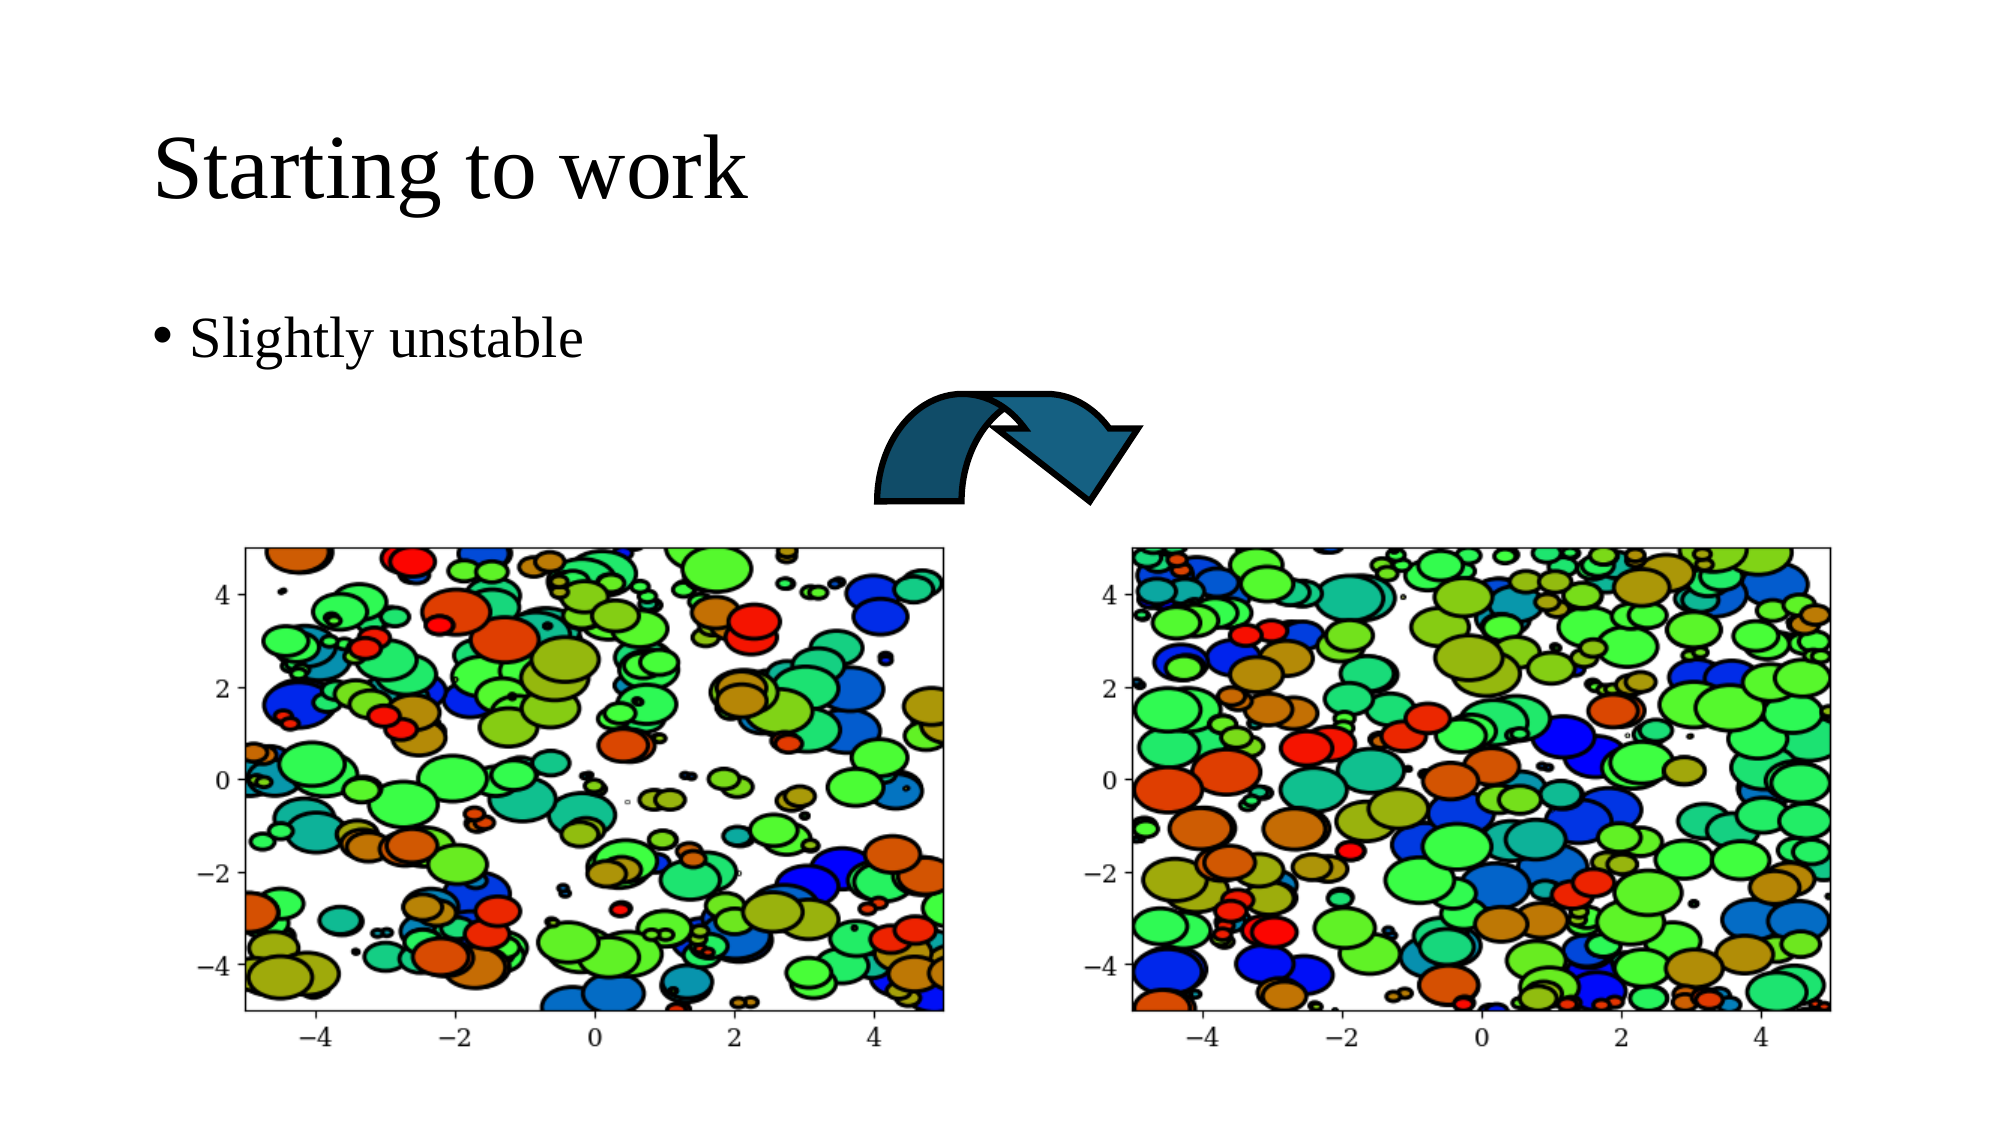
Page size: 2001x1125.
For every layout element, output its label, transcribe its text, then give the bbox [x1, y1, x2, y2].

picture [178, 533, 959, 1066]
list Slightly unstable [137, 299, 1863, 448]
text_box [875, 392, 1141, 504]
title Starting to work [137, 59, 1863, 278]
picture [1065, 533, 1846, 1066]
